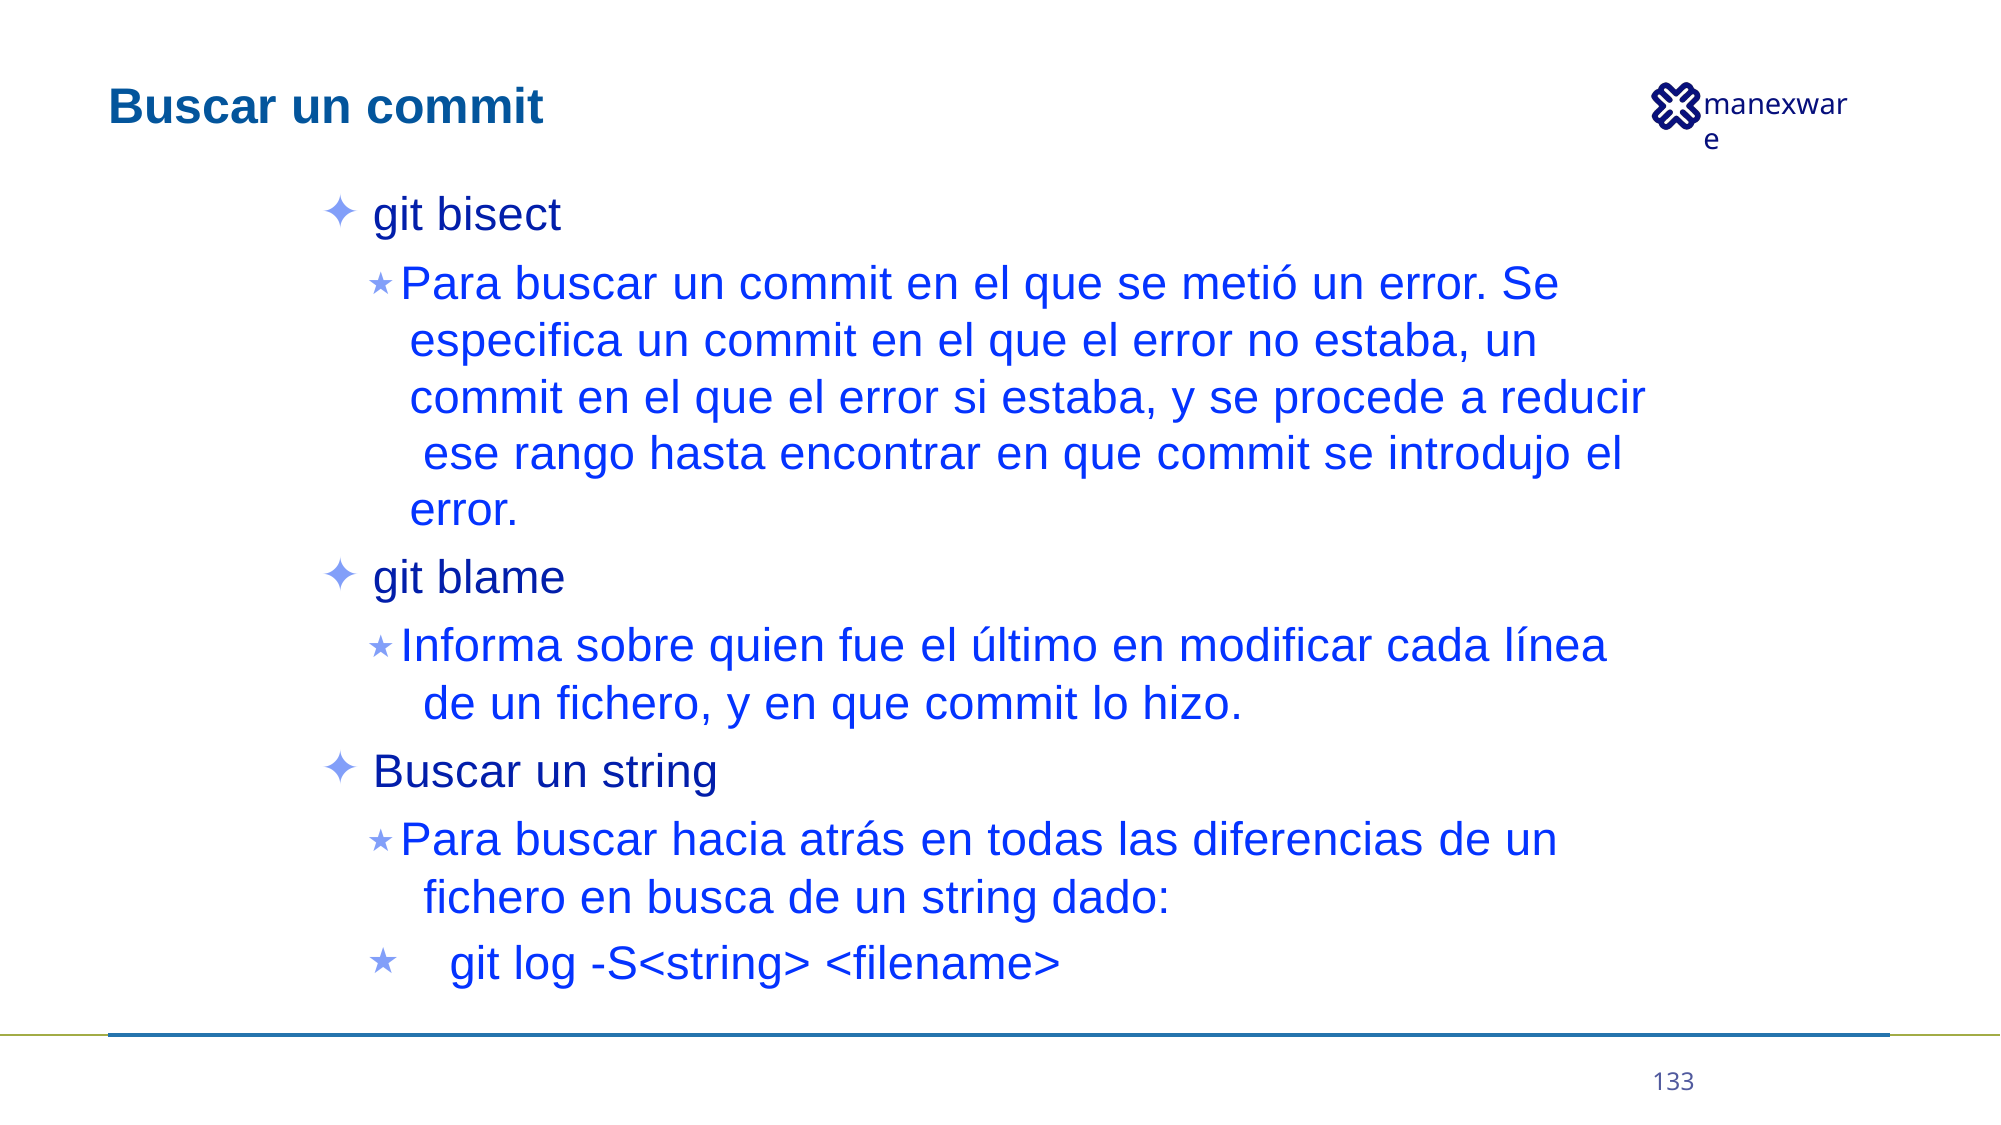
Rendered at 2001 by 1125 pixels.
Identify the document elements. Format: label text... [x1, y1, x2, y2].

text_box 133 [1646, 1063, 1699, 1100]
title Buscar un commit [108, 59, 1569, 155]
text_box git log -S<string> <filename> [447, 930, 1065, 990]
text_box ★ [365, 936, 399, 982]
text_box git bisect ★ Para buscar un commit en el que se metió un error. Se especifica un commit en el que el error no estaba, un commit en el que el error si estaba, y se procede a reducir ese rango hasta encontrar en que commit se introdujo el error. git blame ★ Informa sobre quien fue el último en modificar cada línea de un fichero, y en que commit lo hizo. Buscar un string ★ Para buscar hacia atrás en todas las diferencias de un fichero en busca de un string dado: [317, 170, 1650, 923]
picture [1650, 81, 1702, 131]
